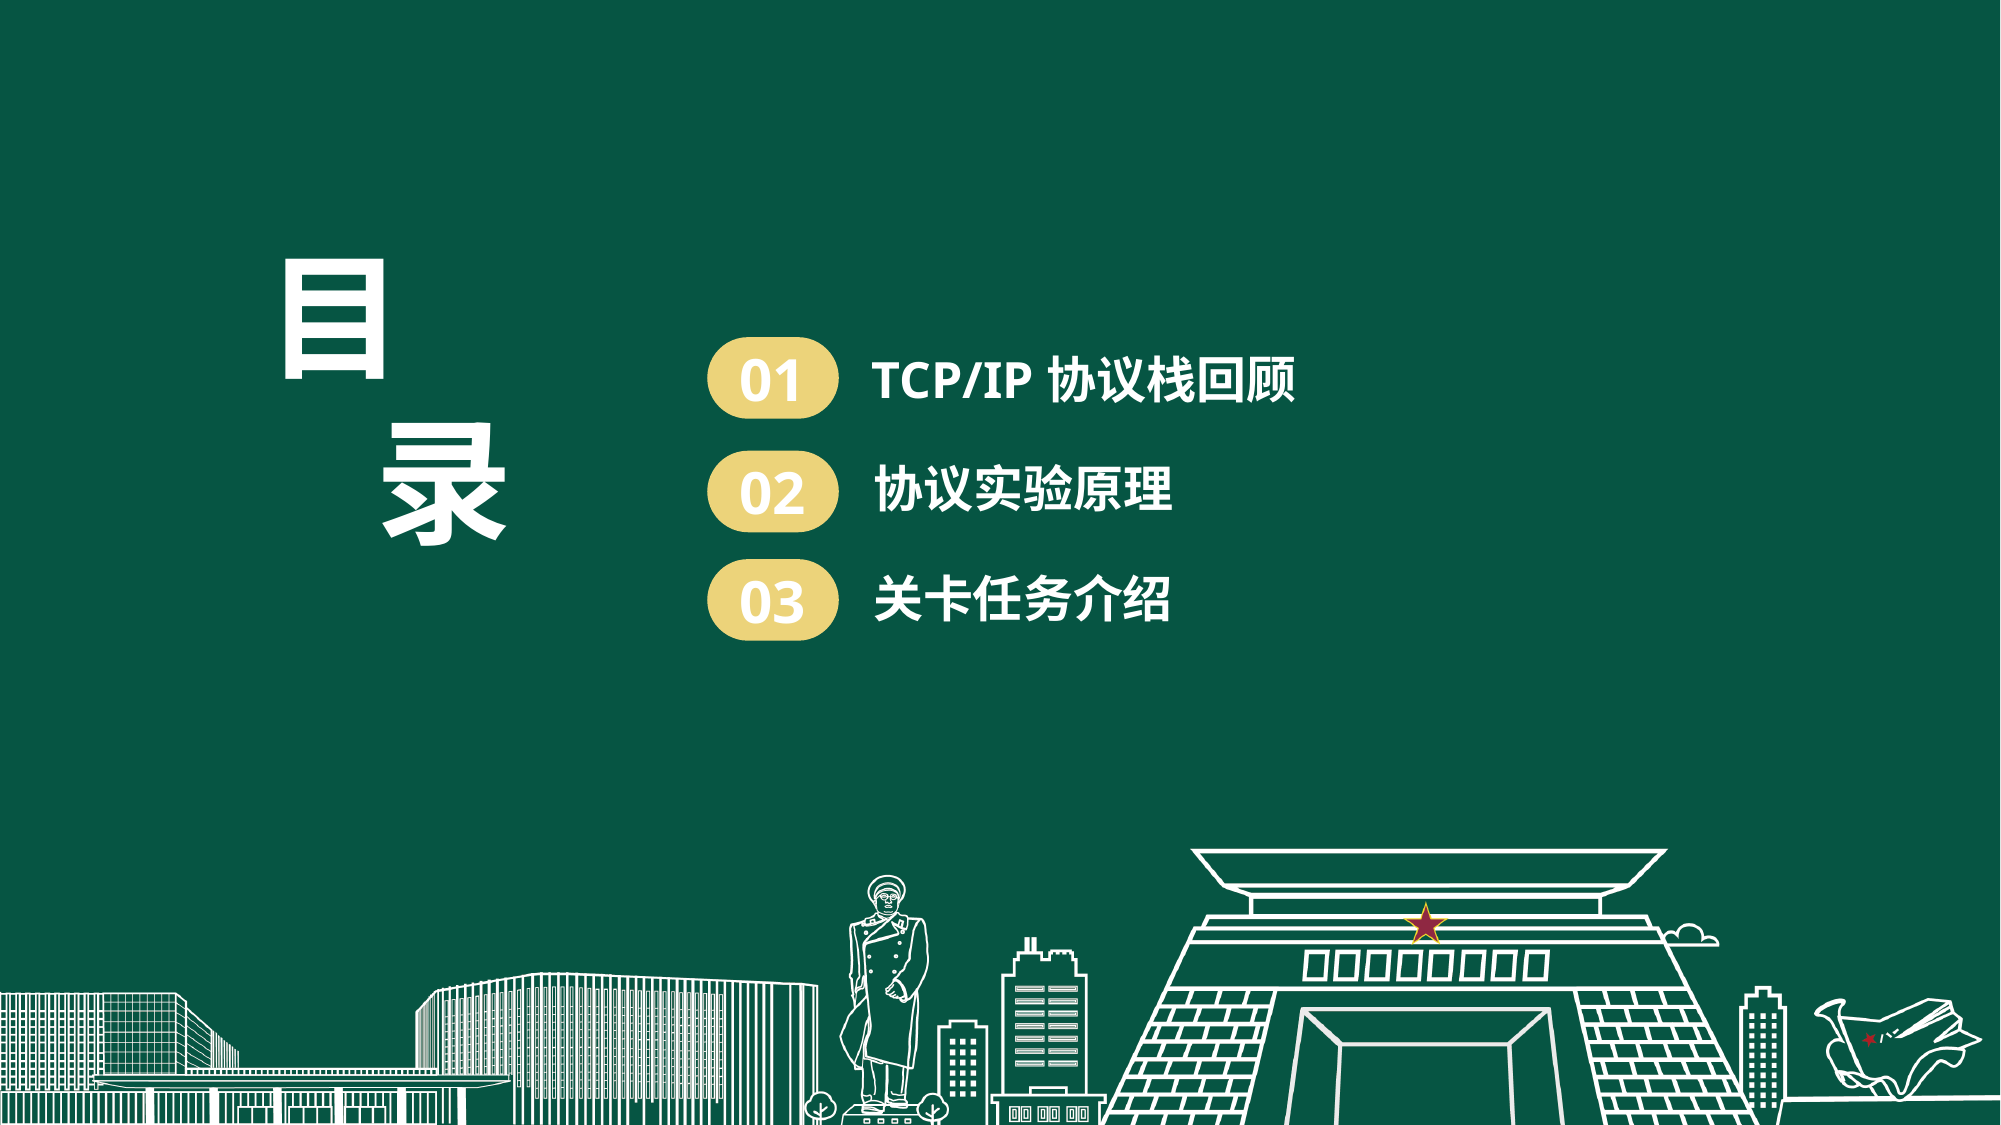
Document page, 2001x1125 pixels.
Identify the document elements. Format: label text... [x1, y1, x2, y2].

text_box 03 [707, 559, 839, 641]
text_box TCP/IP协议栈回顾 [856, 347, 1651, 430]
text_box 关卡任务介绍 [858, 567, 1228, 615]
text_box 协议实验原理 [858, 456, 1450, 508]
picture [0, 0, 2001, 1125]
text_box 01 [707, 337, 839, 419]
text_box 02 [707, 450, 839, 533]
text_box 目 录 [125, 223, 545, 569]
